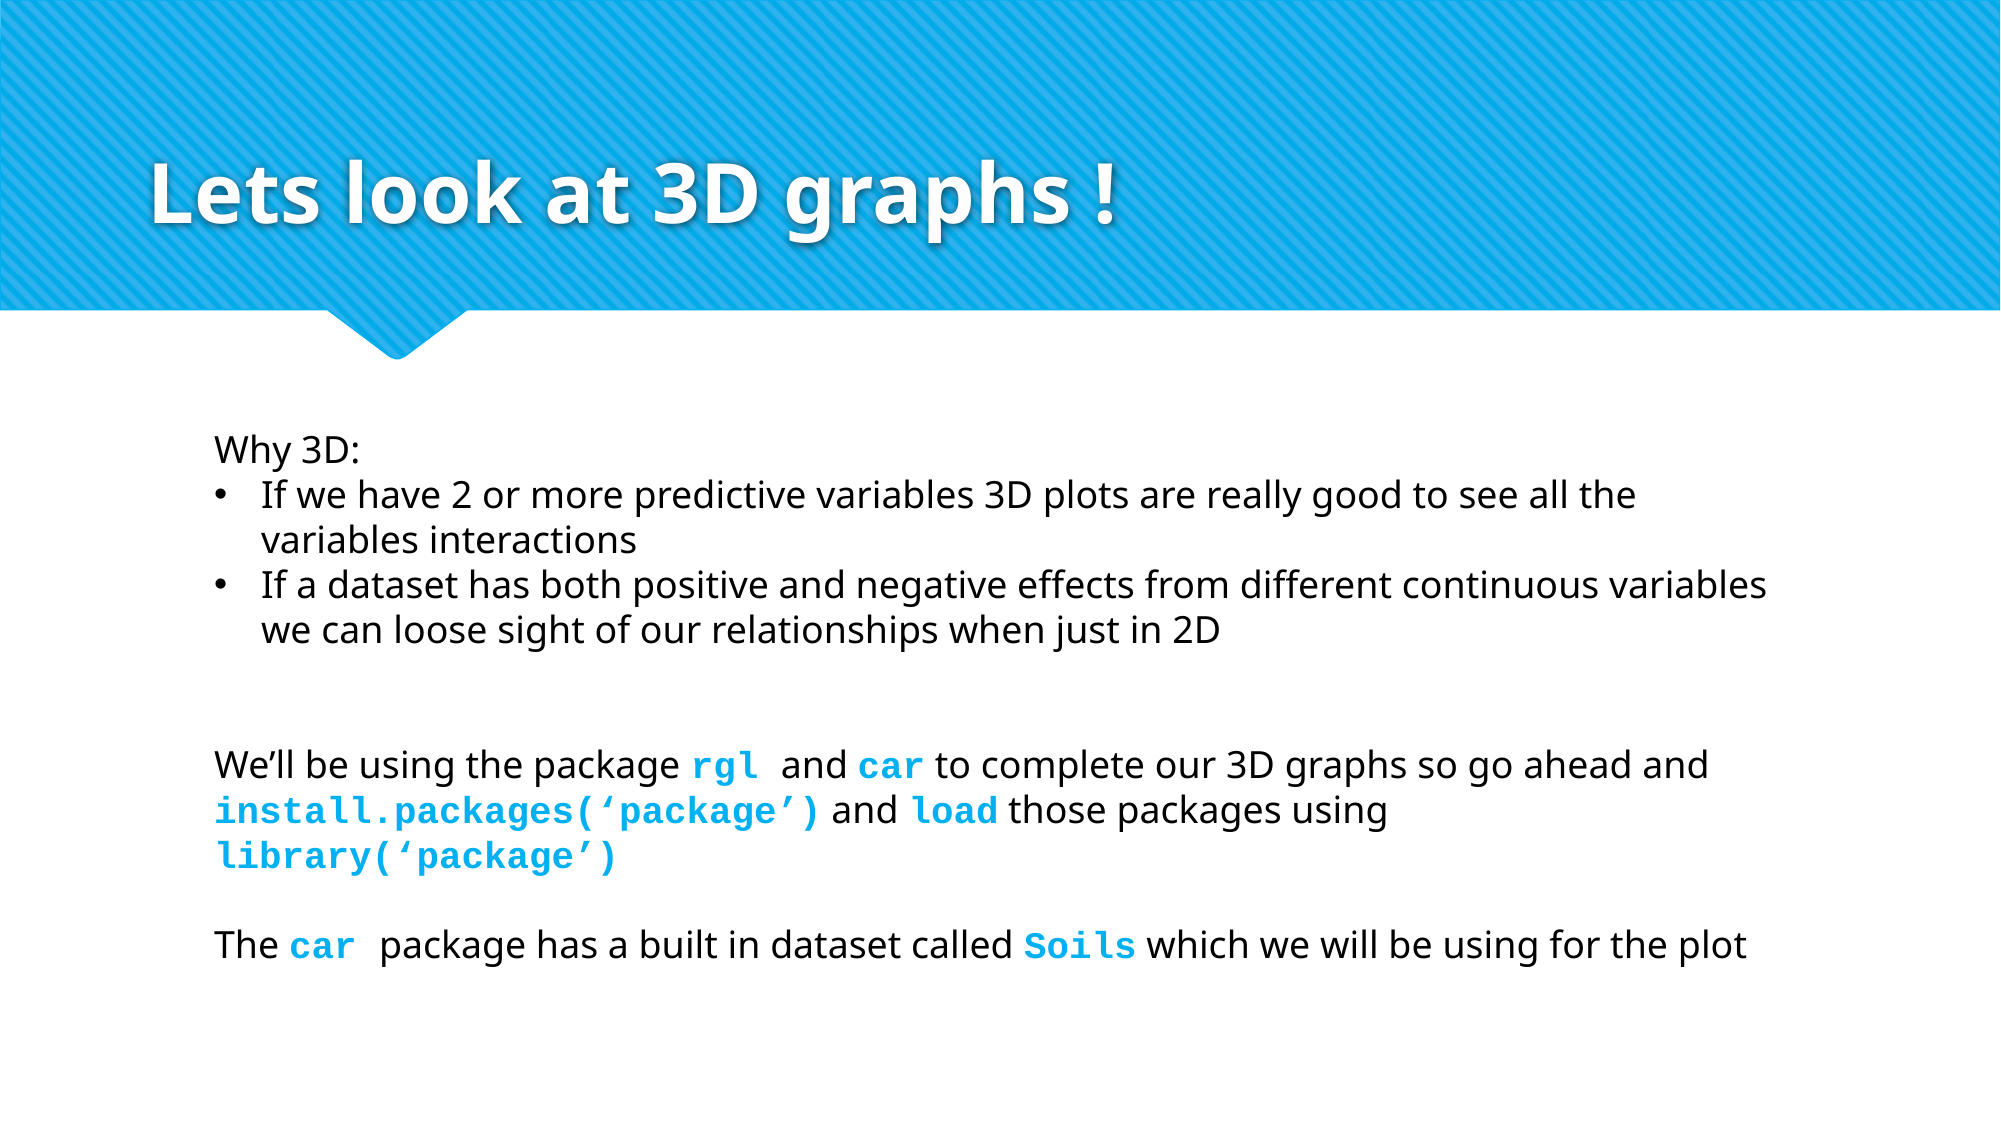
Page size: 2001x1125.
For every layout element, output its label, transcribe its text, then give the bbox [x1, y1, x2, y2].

text_box Why 3D: If we have 2 or more predictive variables 3D plots are really good to see all the variables interactions If a dataset has both positive and negative effects from different continuous variables we can loose sight of our relationships when just in 2D We’ll be using the package rgl and car to complete our 3D graphs so go ahead and install.packages(‘package’) and load those packages using library(‘package’) The car package has a built in dataset called Soils which we will be using for the plot [199, 418, 1801, 973]
title Lets look at 3D graphs ! [132, 88, 1868, 249]
